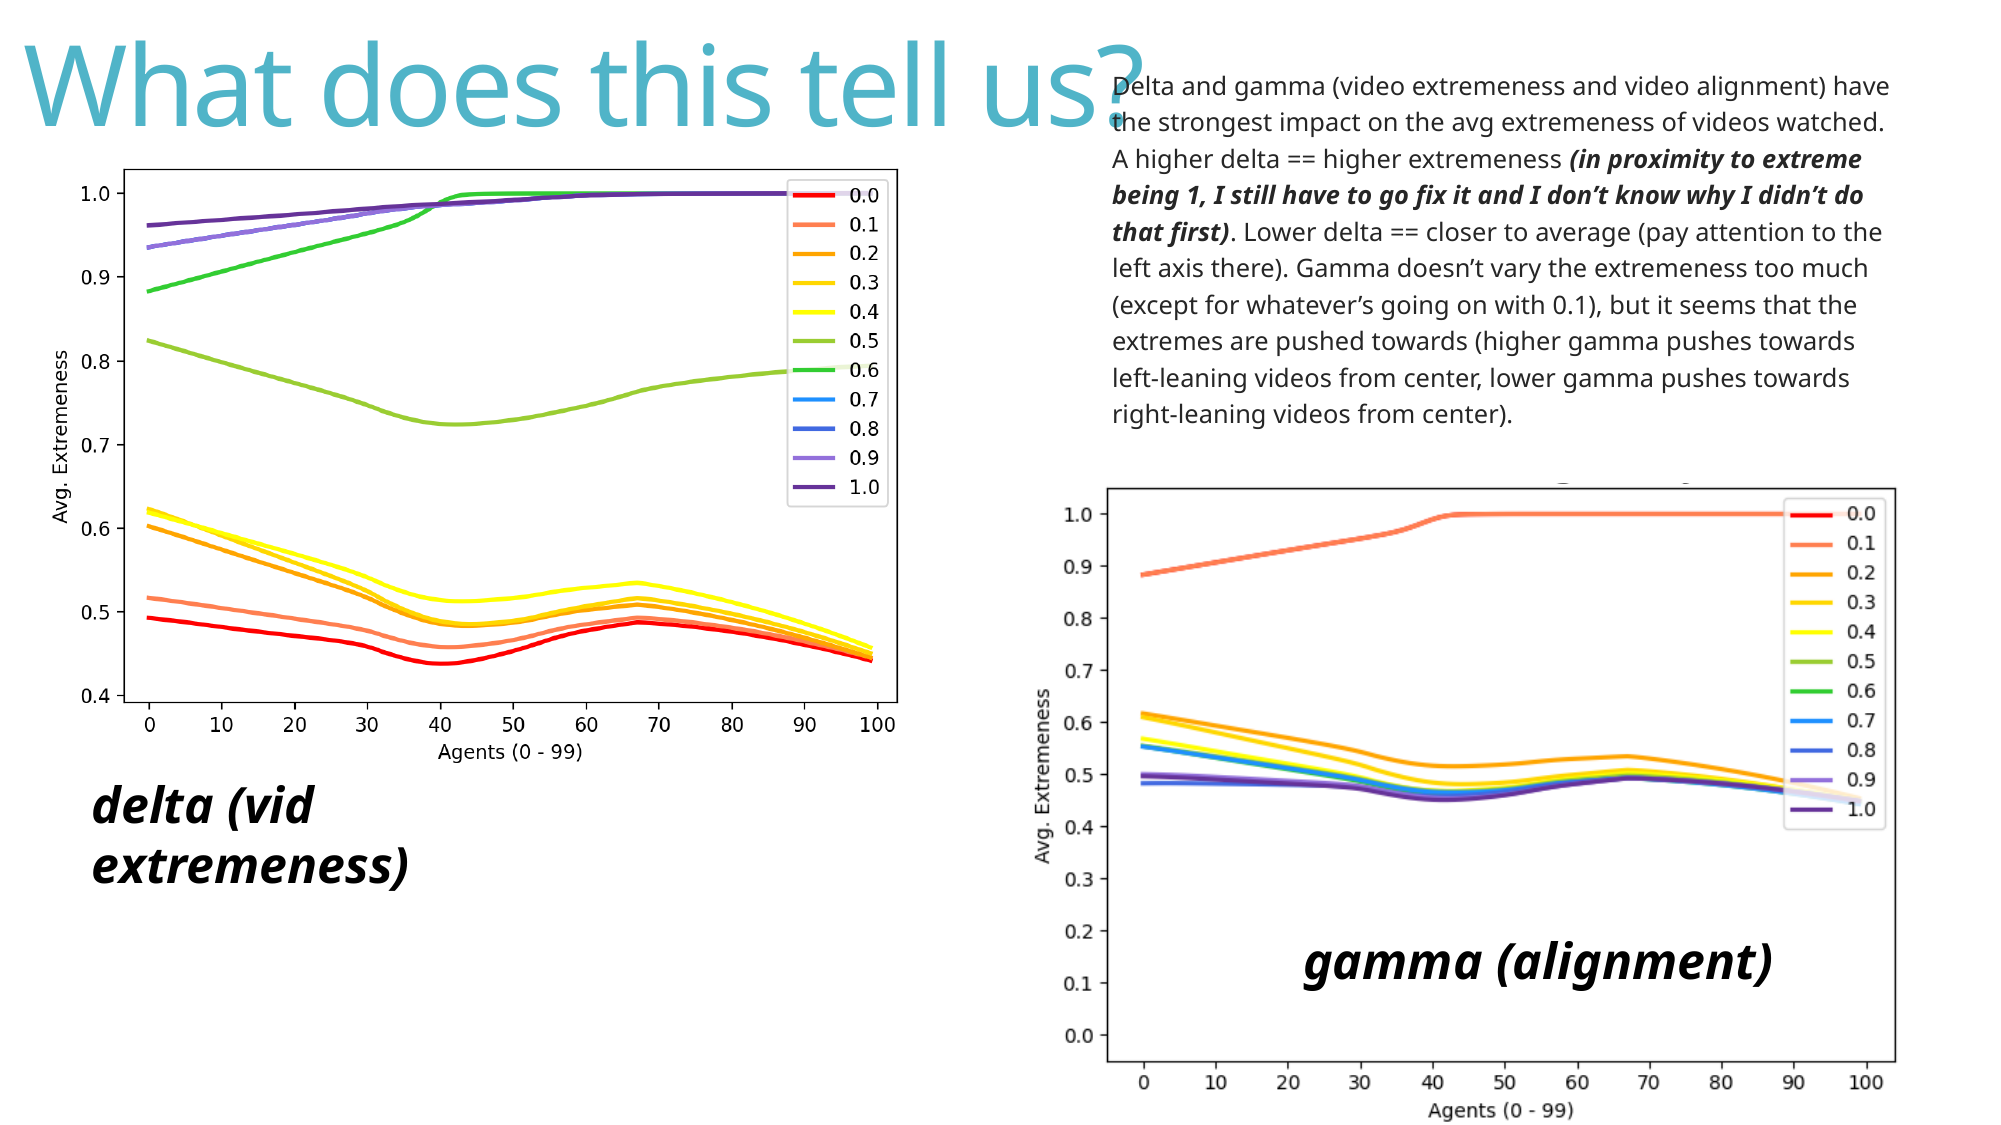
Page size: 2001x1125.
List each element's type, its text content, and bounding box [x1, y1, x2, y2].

picture [1014, 483, 1916, 1125]
title What does this tell us? [8, 0, 1776, 229]
picture [36, 166, 920, 770]
list Delta and gamma (video extremeness and video alignment) have the strongest impact on the avg extremeness of videos watched. A higher delta == higher extremeness (in proximity to extreme being 1, I still have to go fix it and I don’t know why I didn’t do that first). Lower delta == closer to average (pay attention to the left axis there). Gamma doesn’t vary the extremeness too much (except for whatever’s going on with 0.1), but it seems that the extremes are pushed towards (higher gamma pushes towards left-leaning videos from center, lower gamma pushes towards right-leaning videos from center). [1097, 55, 1916, 445]
text_box delta (vid extremeness) [77, 770, 643, 902]
